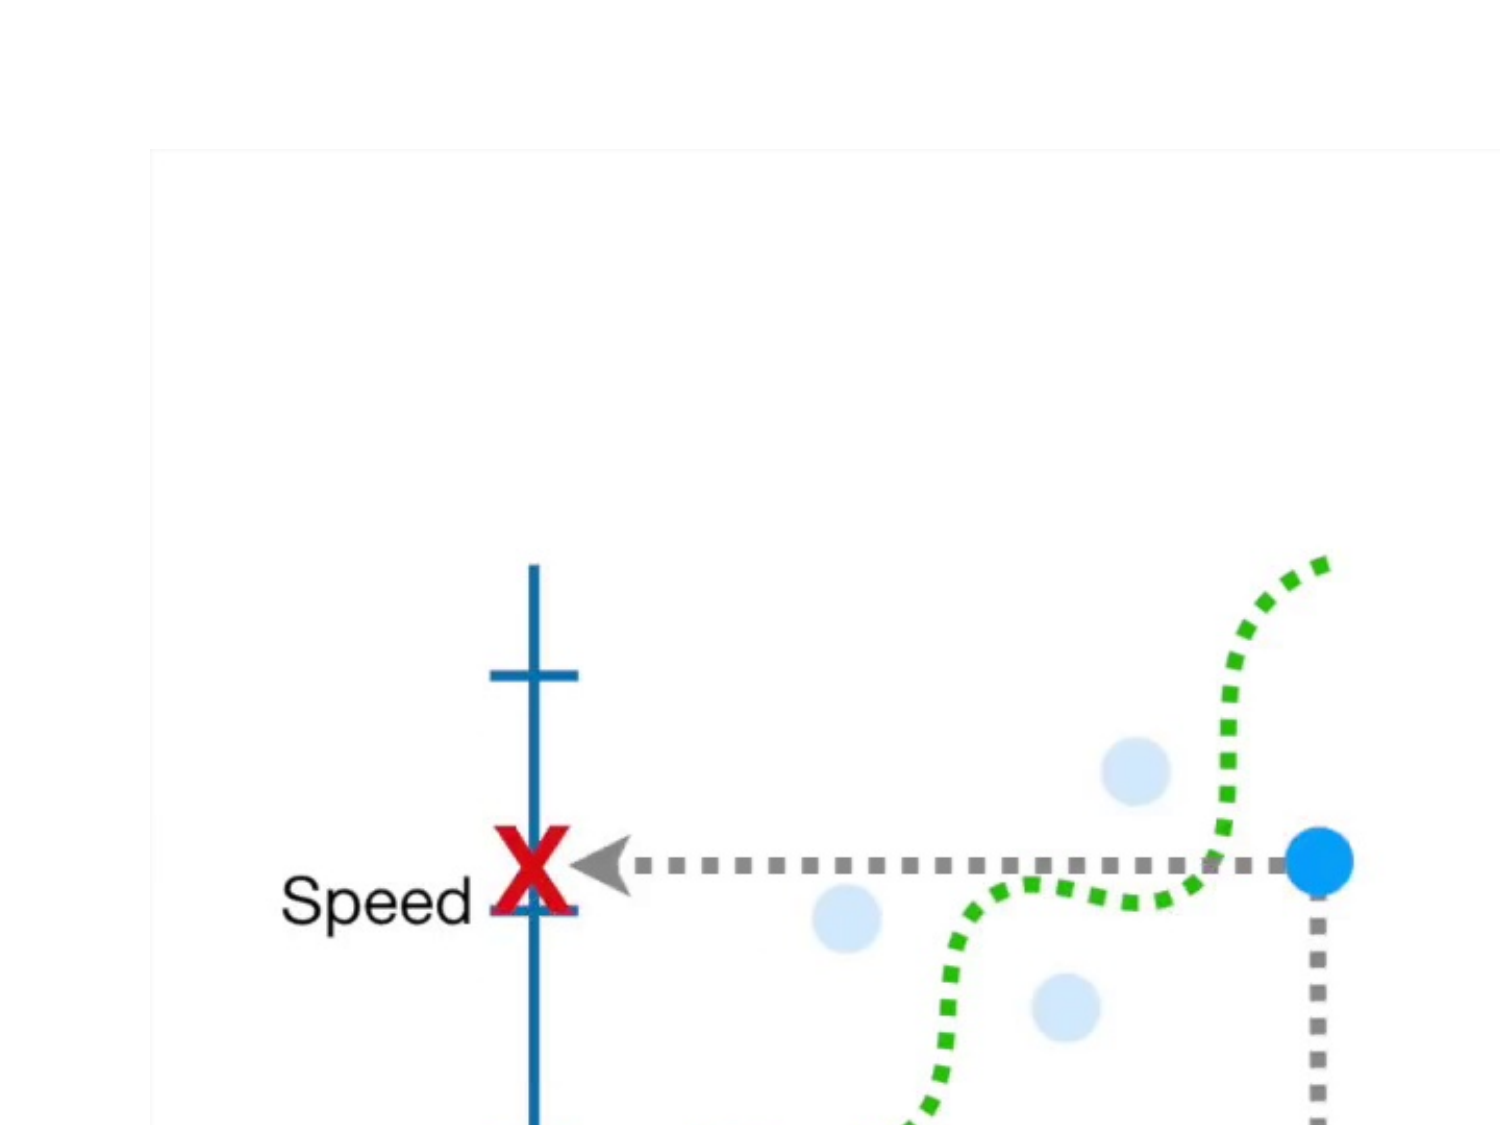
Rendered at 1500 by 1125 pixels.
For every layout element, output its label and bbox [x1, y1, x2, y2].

picture [149, 149, 1500, 1125]
